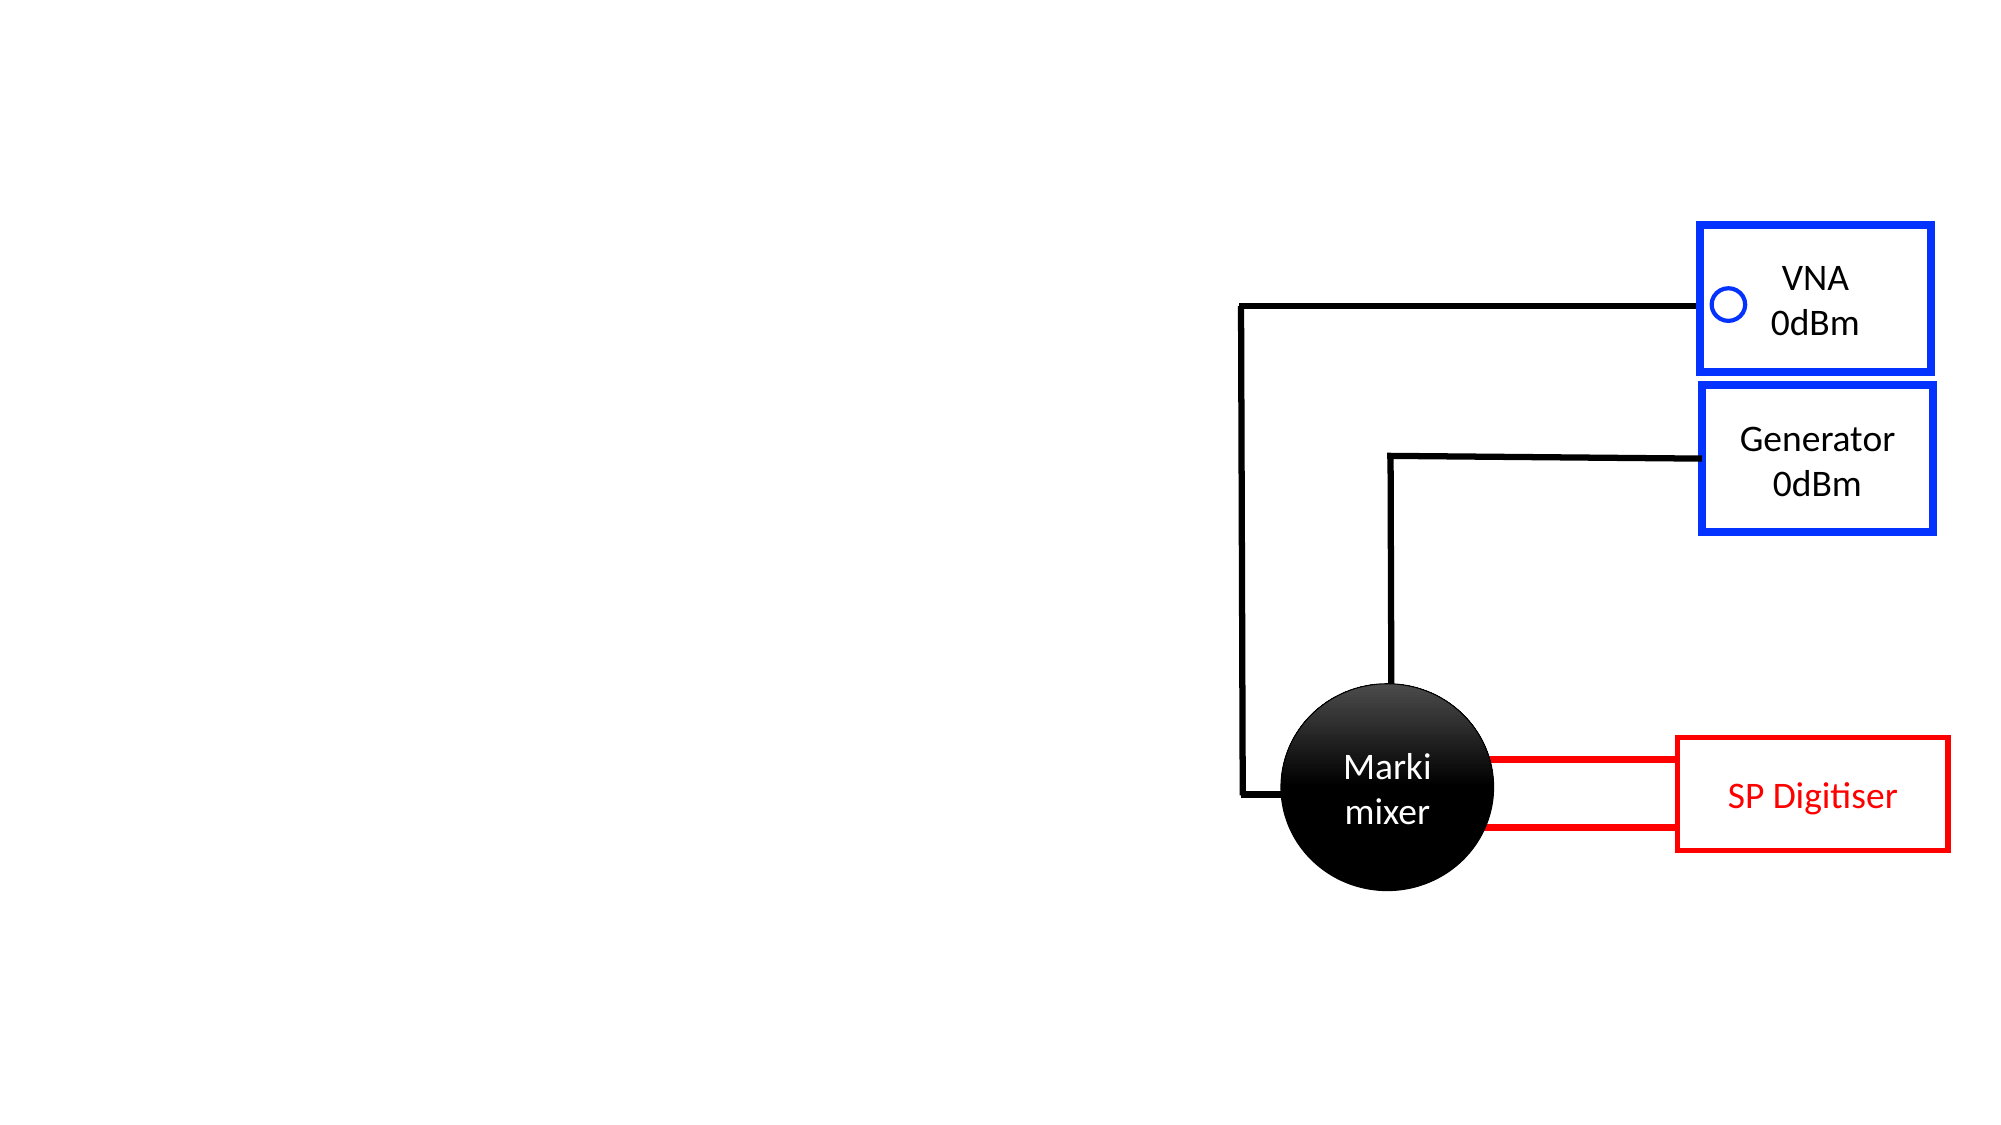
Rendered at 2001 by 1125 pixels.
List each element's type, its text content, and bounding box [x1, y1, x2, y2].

text_box Marki mixer [1280, 683, 1495, 892]
text_box VNA 0dBm [1699, 224, 1932, 373]
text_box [1386, 455, 1703, 459]
text_box SP Digitiser [1677, 736, 1949, 851]
text_box Generator 0dBm [1701, 384, 1934, 533]
text_box [1710, 287, 1747, 322]
